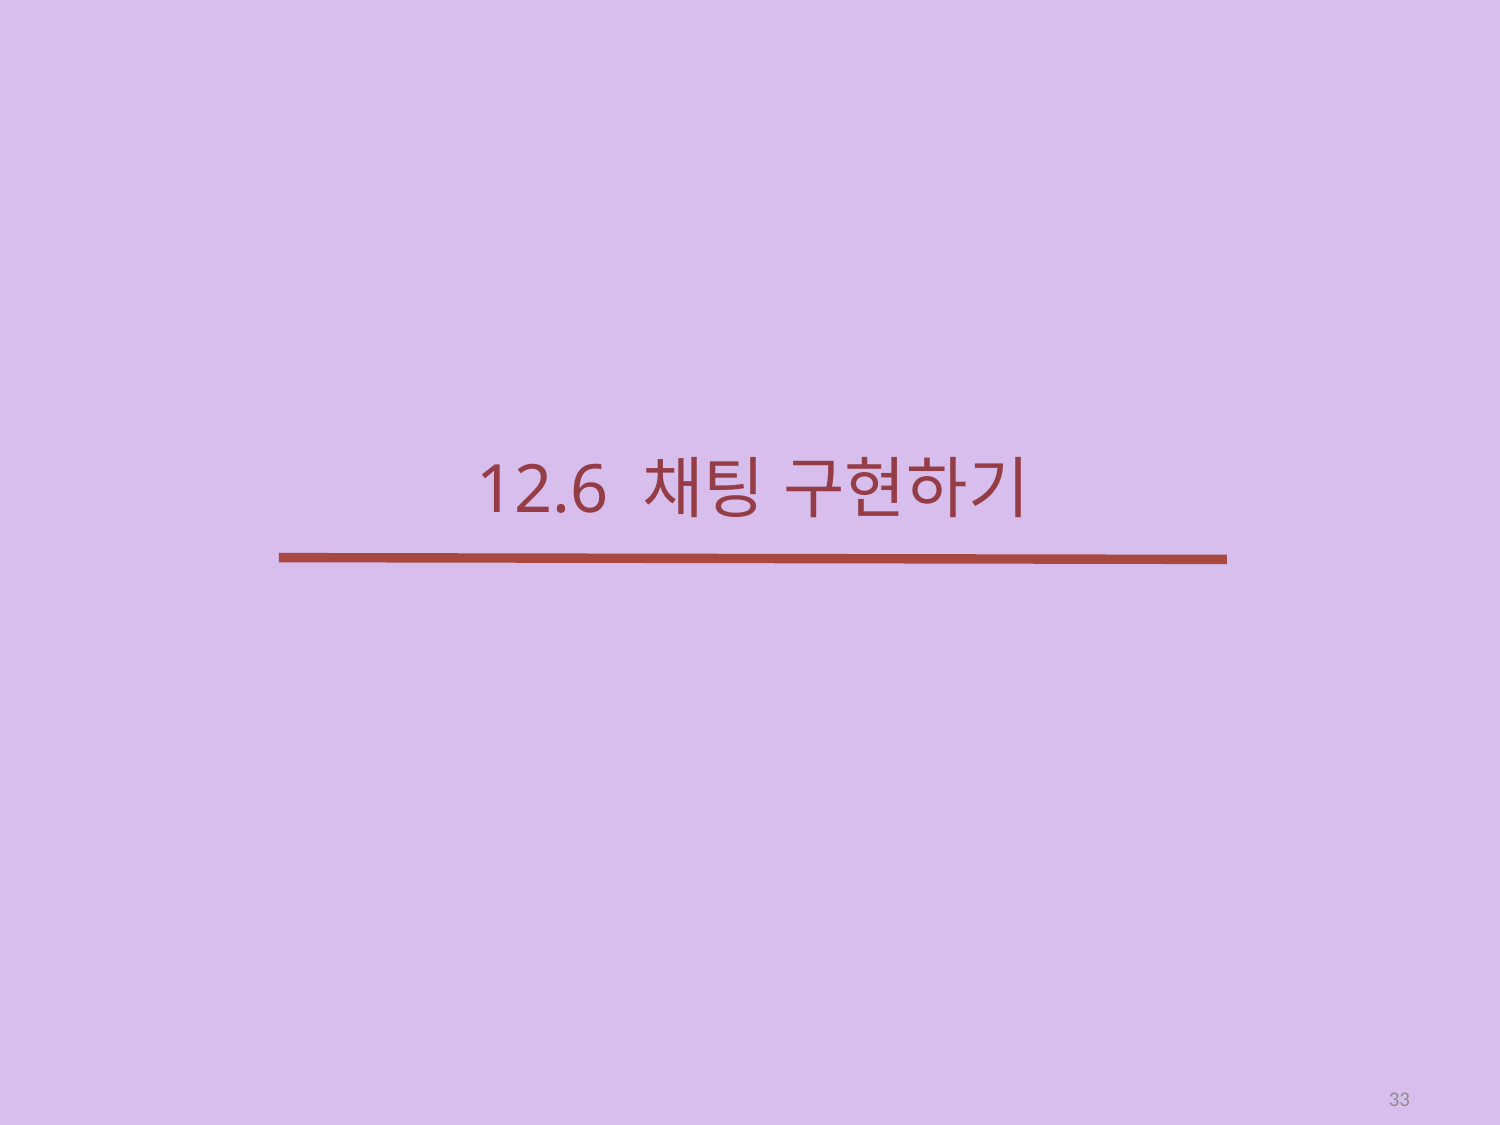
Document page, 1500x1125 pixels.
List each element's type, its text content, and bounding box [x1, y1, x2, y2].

title 12.6 채팅 구현하기 [90, 401, 1416, 534]
slide_number 33 [1074, 1074, 1425, 1123]
